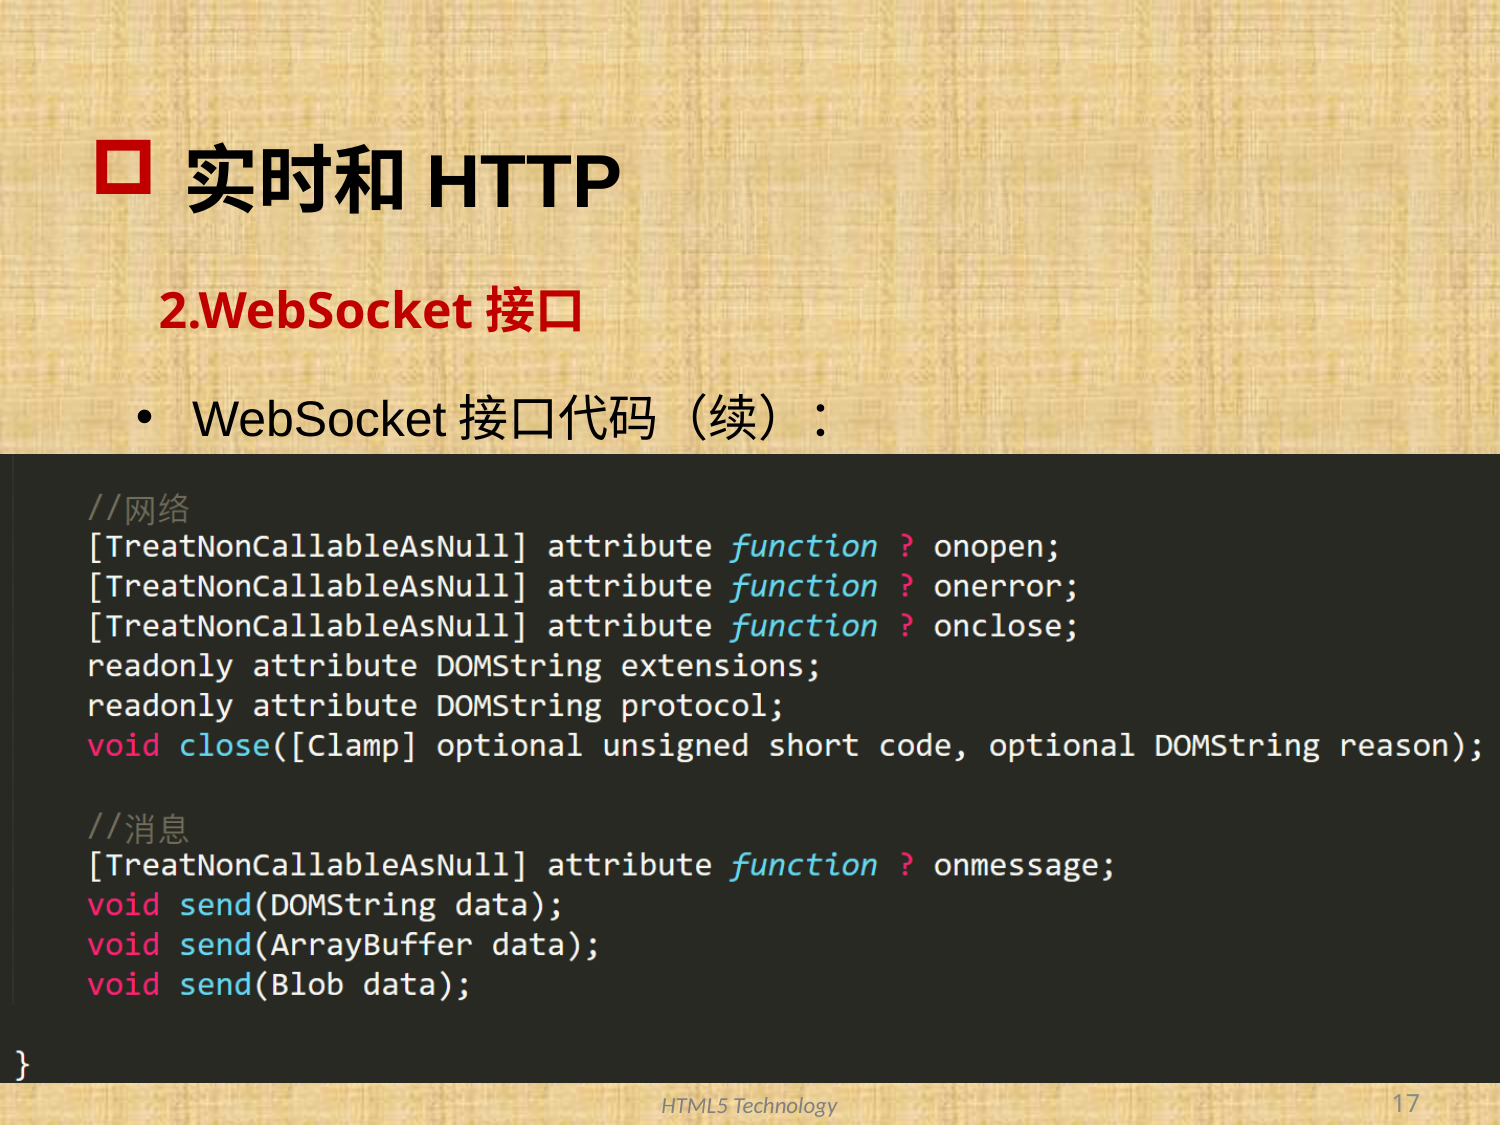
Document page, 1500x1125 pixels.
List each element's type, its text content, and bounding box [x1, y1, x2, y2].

footer HTML5 Technology [482, 1091, 1017, 1125]
picture [0, 0, 1500, 1125]
title 实时和HTTP [75, 124, 1491, 271]
slide_number 17 [1097, 1091, 1436, 1125]
text_box 2.WebSocket接口 [144, 270, 601, 346]
text_box WebSocket接口代码（续）： [121, 379, 1314, 453]
